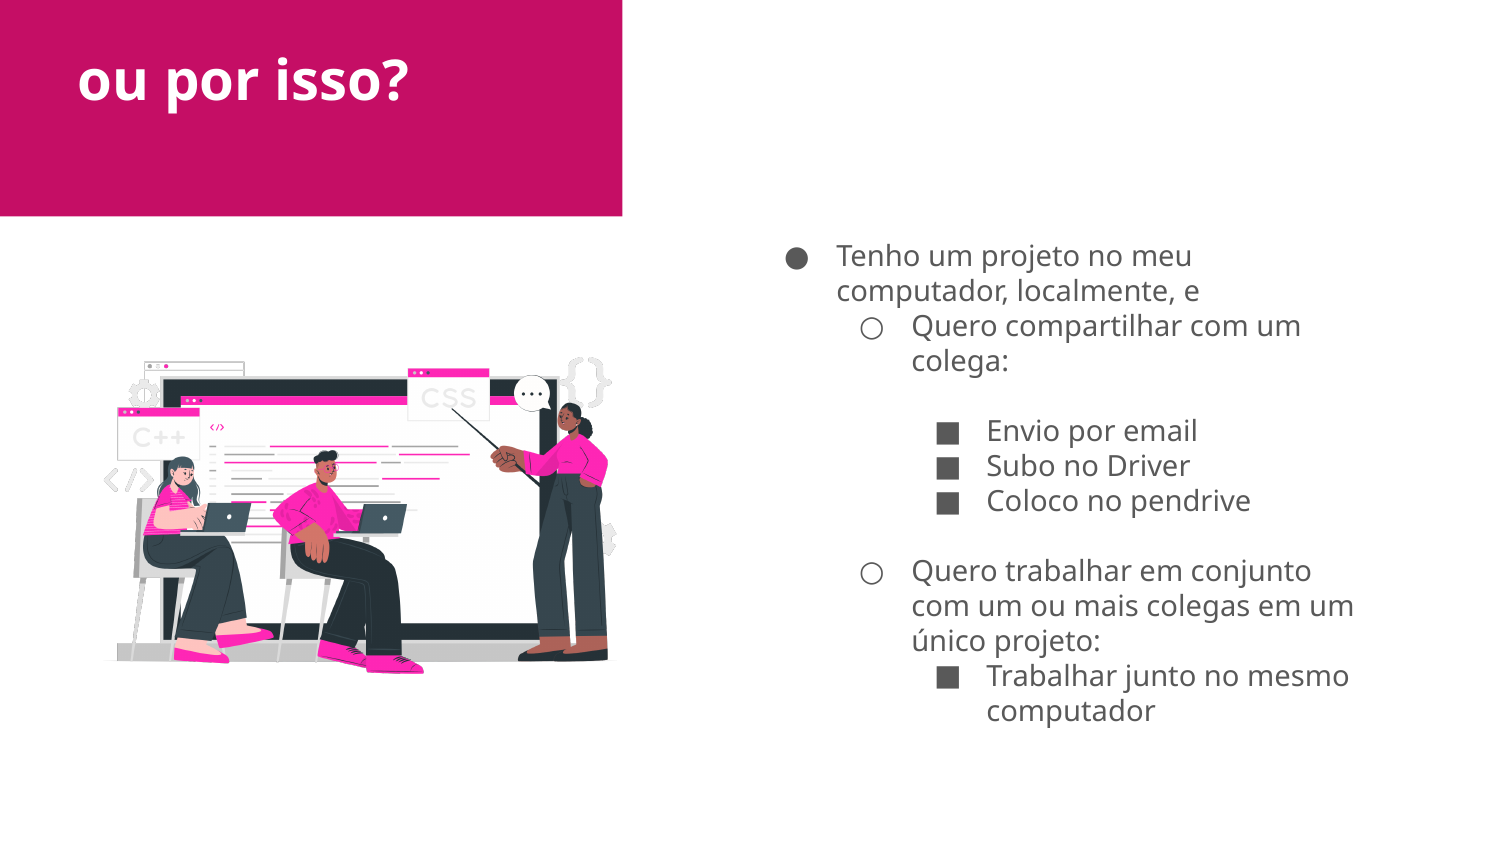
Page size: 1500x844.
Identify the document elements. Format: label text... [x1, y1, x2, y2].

text_box [0, 0, 623, 217]
text_box Tenho um projeto no meu computador, localmente, e Quero compartilhar com um colega: Envio por email Subo no Driver Coloco no pendrive Quero trabalhar em conjunto com um ou mais colegas em um único projeto: Trabalhar junto no mesmo computador [750, 232, 1368, 653]
text_box ou por isso? [63, 29, 547, 188]
picture [62, 211, 657, 806]
